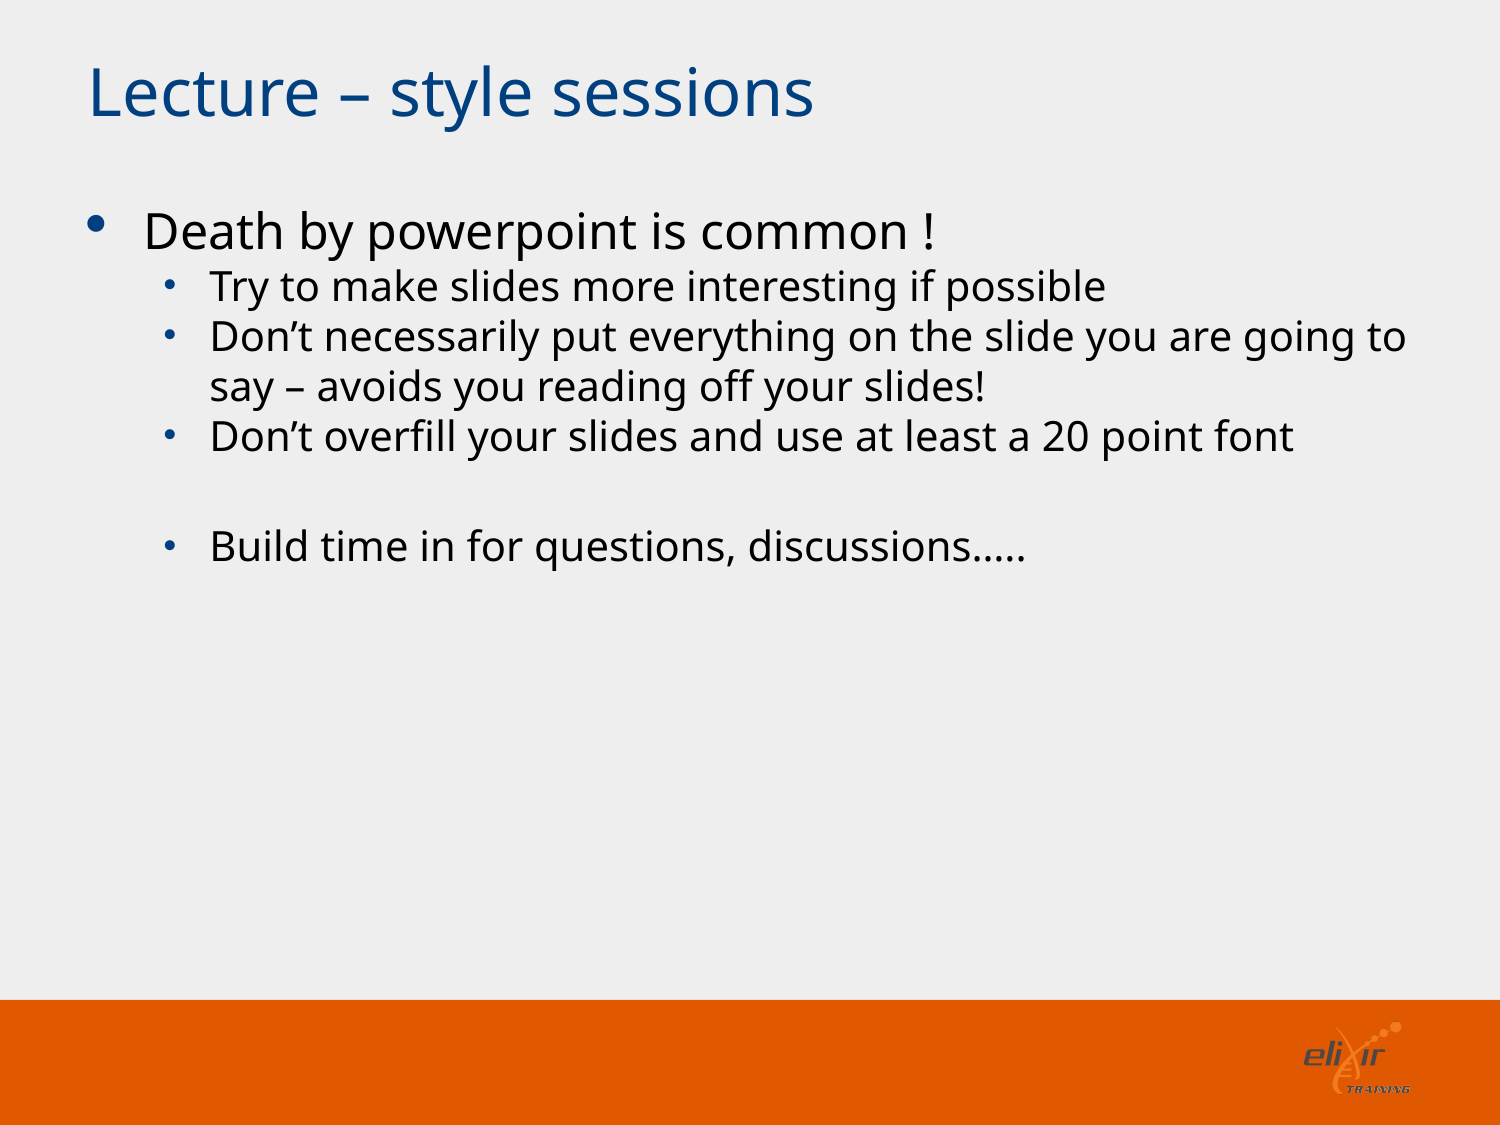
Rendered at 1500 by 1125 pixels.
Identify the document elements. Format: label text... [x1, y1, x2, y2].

text_box Lecture – style sessions [87, 49, 1425, 175]
picture [1304, 1020, 1421, 1108]
text_box Death by powerpoint is common ! Try to make slides more interesting if possible Don’t necessarily put everything on the slide you are going to say – avoids you reading off your slides! Don’t overfill your slides and use at least a 20 point font Build time in for questions, discussions….. [87, 199, 1425, 914]
